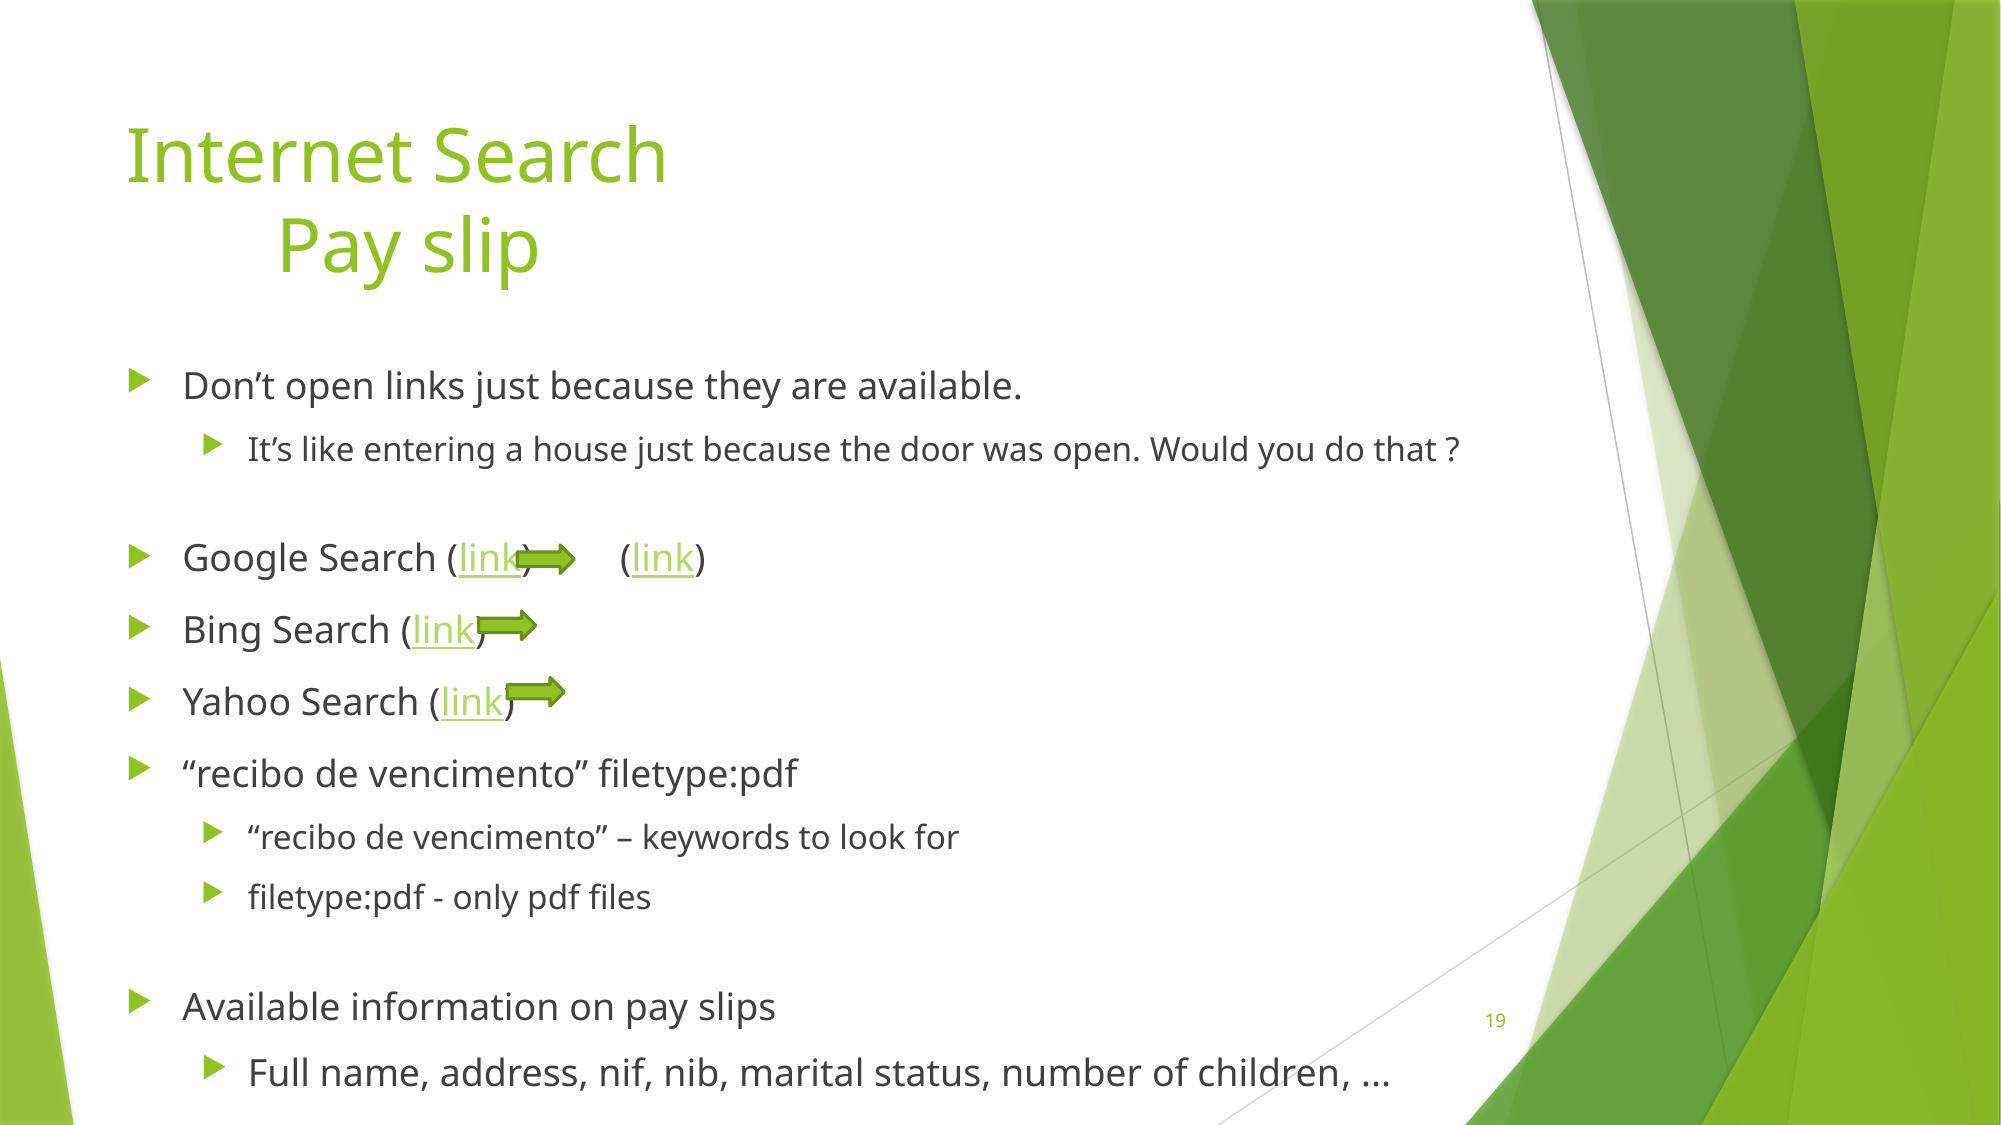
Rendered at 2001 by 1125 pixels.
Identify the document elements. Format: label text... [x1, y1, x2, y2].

text_box [477, 609, 537, 642]
text_box [515, 543, 576, 575]
list Don’t open links just because they are available. It’s like entering a house just because the door was open. Would you do that ? Google Search (link) (link) Bing Search (link) Yahoo Search (link) “recibo de vencimento” filetype:pdf “recibo de vencimento” – keywords to look for filetype:pdf - only pdf files Available information on pay slips Full name, address, nif, nib, marital status, number of children, ... [111, 354, 1522, 992]
title Internet Search Pay slip [111, 99, 1522, 317]
slide_number 19 [1409, 991, 1522, 1051]
text_box [505, 675, 566, 708]
